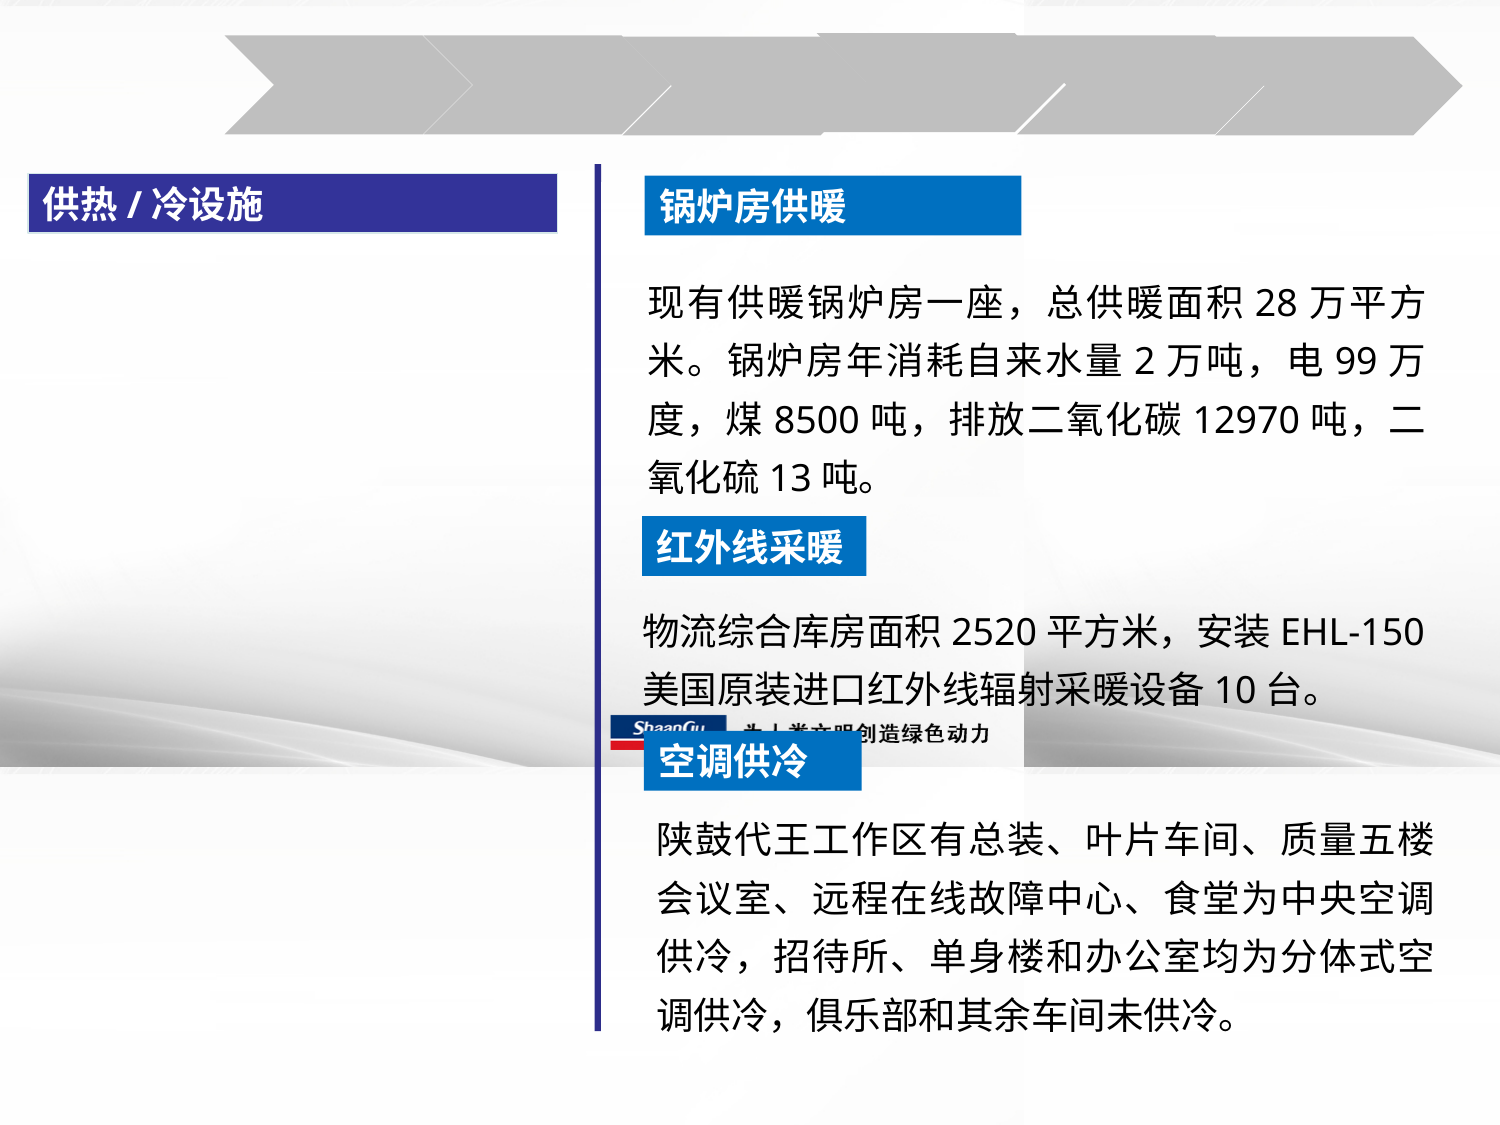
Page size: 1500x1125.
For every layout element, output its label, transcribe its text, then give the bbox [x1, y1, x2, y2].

text_box 现有供暖锅炉房一座，总供暖面积28万平方米。锅炉房年消耗自来水量2万吨，电99万度，煤8500吨，排放二氧化碳12970吨，二氧化硫13吨。 [632, 257, 1442, 507]
text_box 供热/冷设施 [28, 173, 558, 234]
text_box 红外线采暖 [642, 516, 867, 576]
picture [0, 0, 1500, 1125]
text_box 锅炉房供暖 [644, 175, 1022, 236]
text_box [224, 35, 471, 135]
text_box 陕鼓代王工作区有总装、叶片车间、质量五楼会议室、远程在线故障中心、食堂为中央空调供冷，招待所、单身楼和办公室均为分体式空调供冷，俱乐部和其余车间未供冷。 [641, 795, 1450, 1045]
text_box [622, 36, 865, 136]
text_box 空调供冷 [643, 730, 862, 791]
text_box [816, 33, 1064, 133]
text_box [1215, 36, 1463, 136]
text_box 物流综合库房面积2520平方米，安装EHL-150美国原装进口红外线辐射采暖设备10台。 [627, 586, 1442, 777]
text_box [1016, 35, 1263, 135]
text_box [423, 35, 670, 135]
